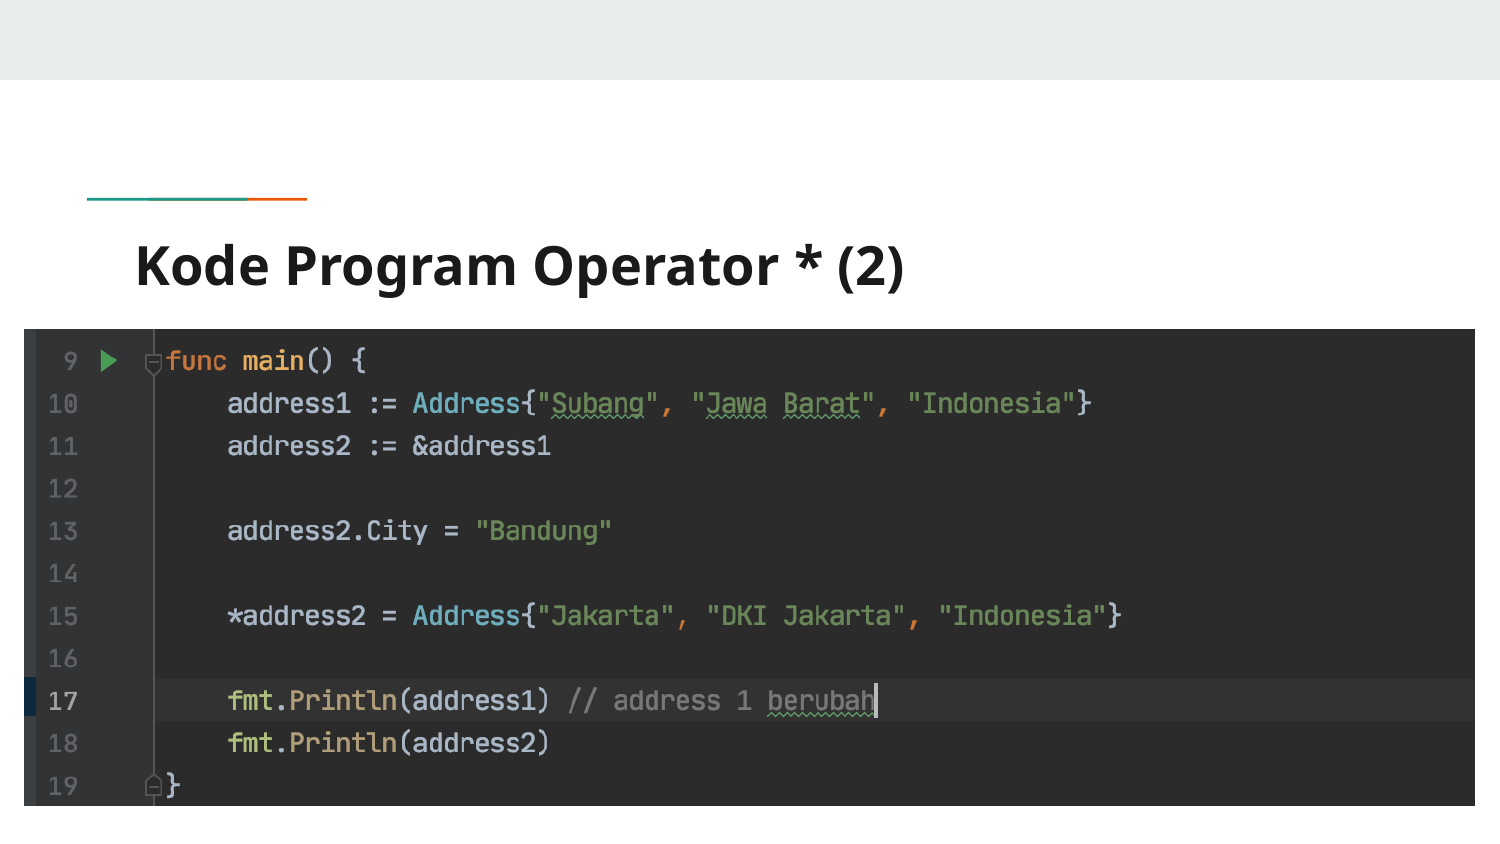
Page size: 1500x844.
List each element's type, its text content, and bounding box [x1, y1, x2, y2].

picture [24, 328, 1476, 806]
title Kode Program Operator * (2) [119, 216, 1381, 305]
